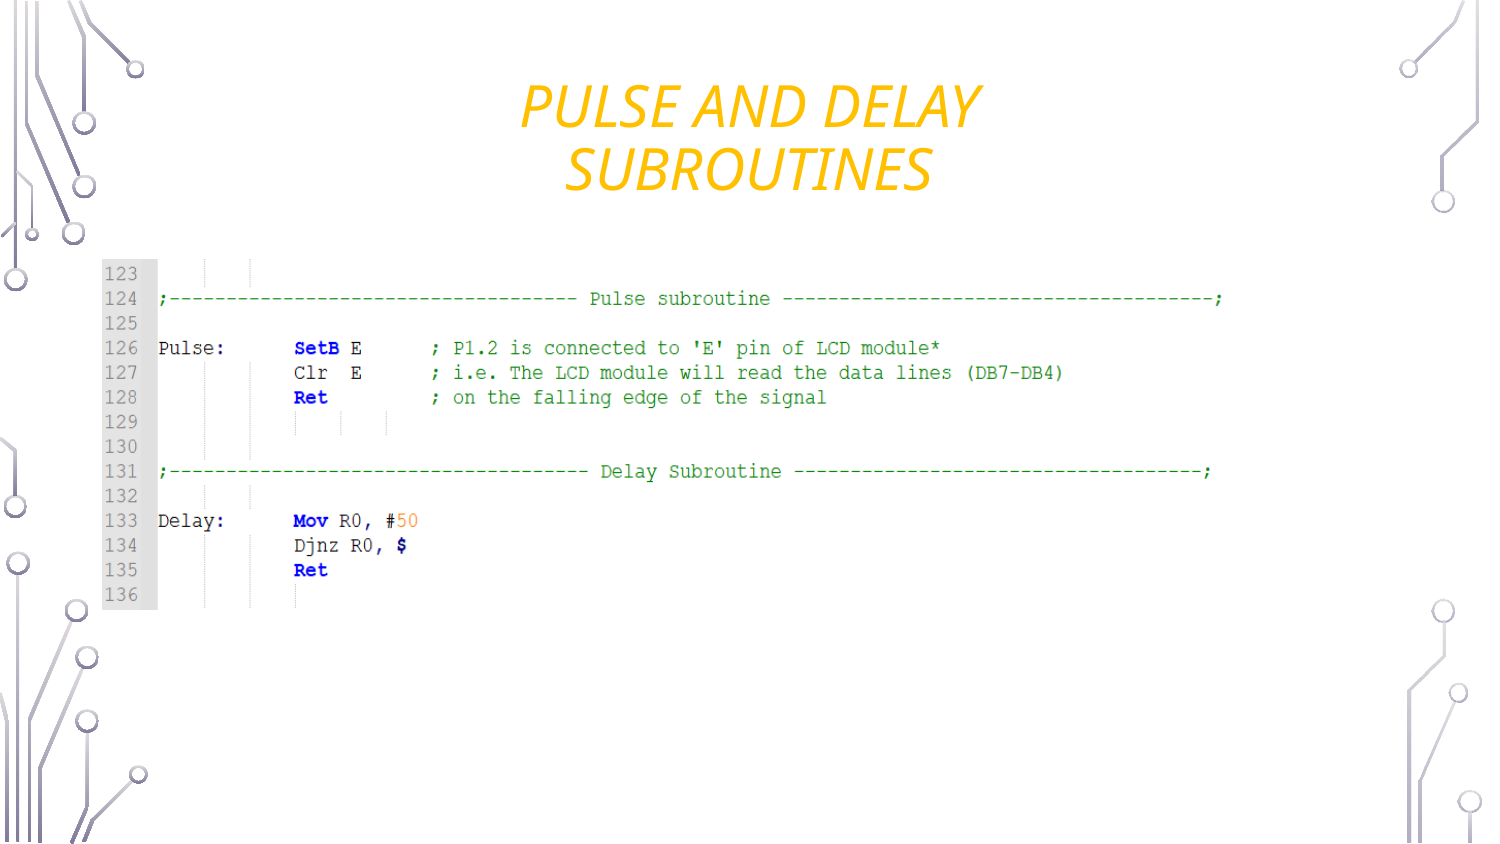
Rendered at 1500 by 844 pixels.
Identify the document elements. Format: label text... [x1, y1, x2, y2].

title PULSE AND DELAY SUBROUTINES [333, 91, 1166, 188]
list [102, 259, 1398, 610]
